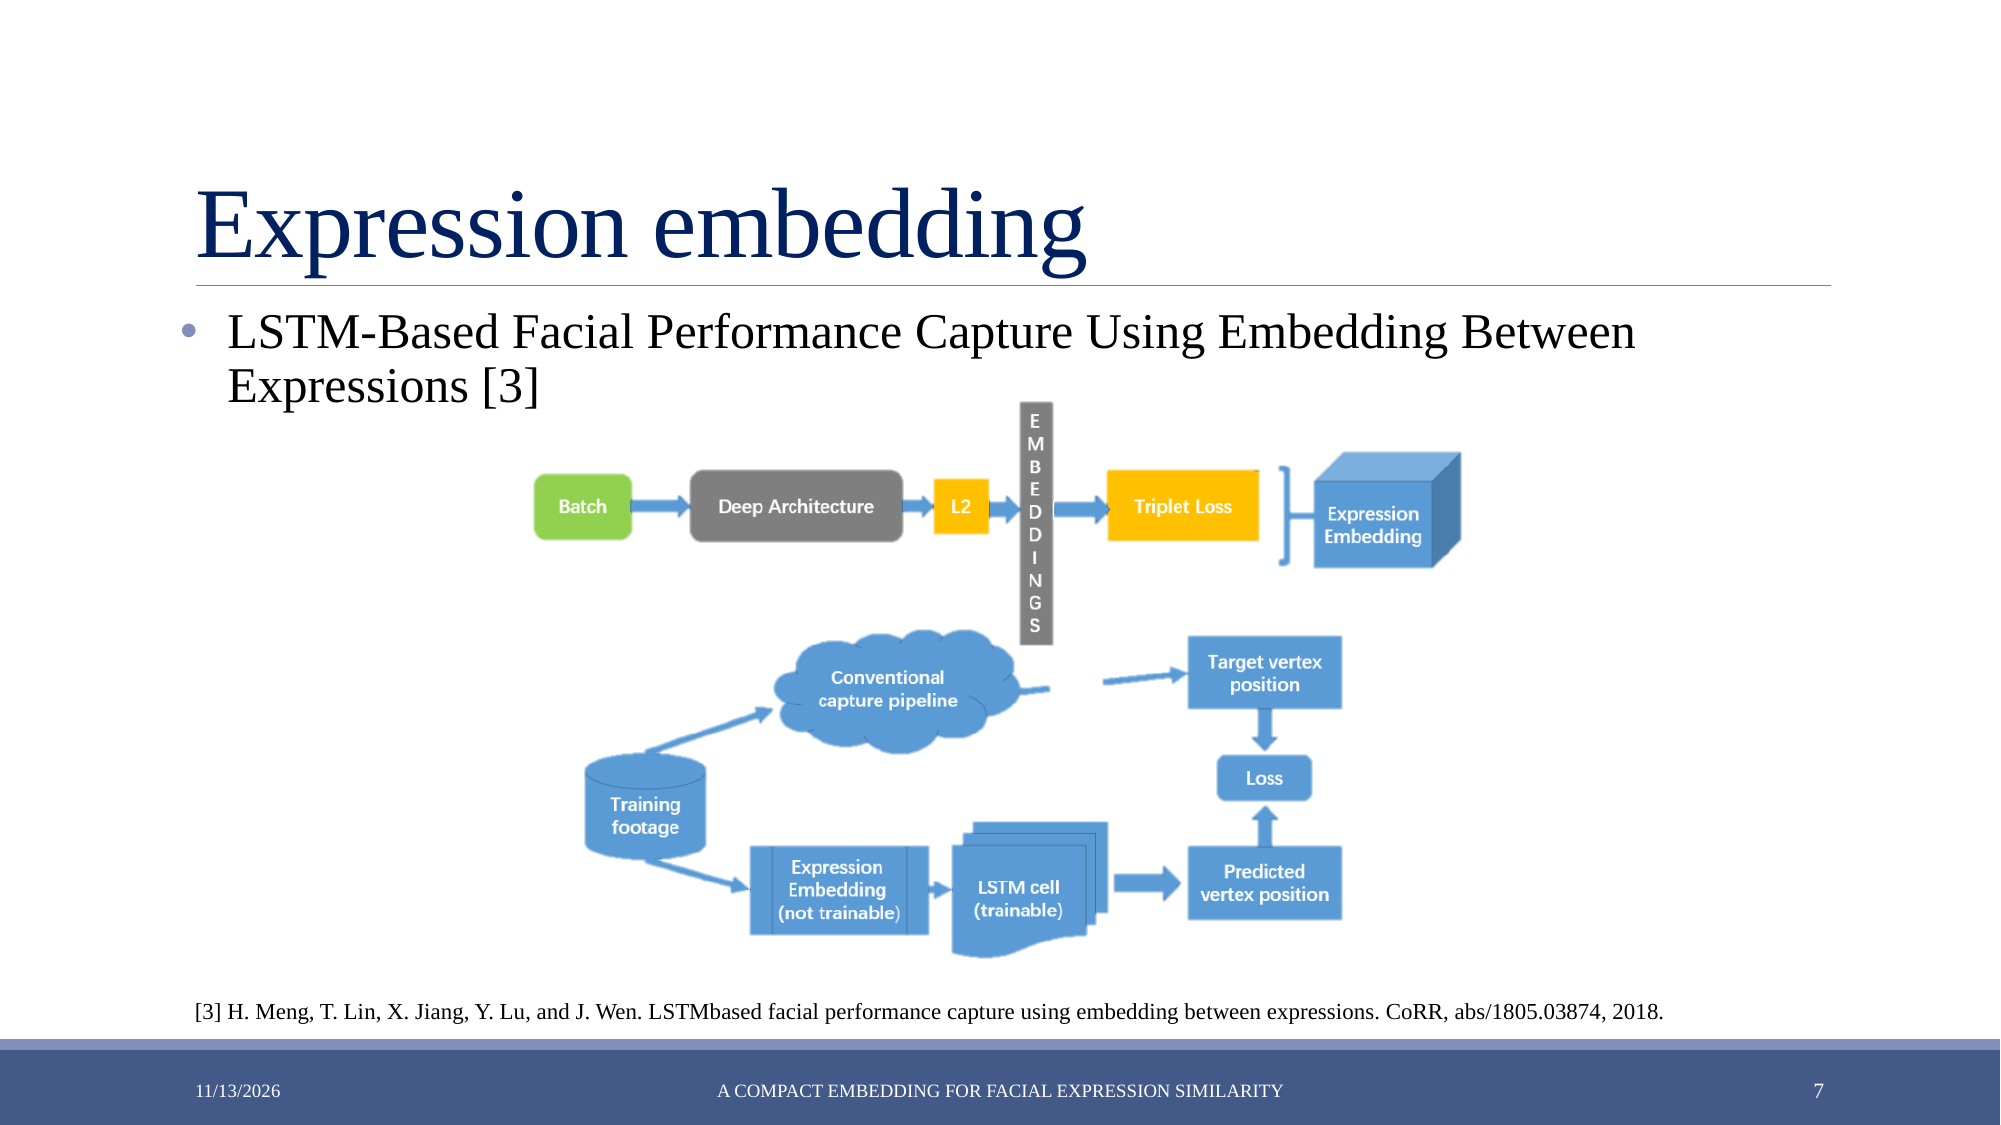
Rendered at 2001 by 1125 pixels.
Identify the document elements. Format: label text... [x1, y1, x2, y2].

slide_number 6 [1624, 1059, 1840, 1120]
footer A Compact Embedding for Facial Expression Similarity [604, 1059, 1396, 1120]
title Expression embedding [180, 47, 1830, 285]
text_box [3] H. Meng, T. Lin, X. Jiang, Y. Lu, and J. Wen. LSTMbased facial performance capture using embedding between expressions. CoRR, abs/1805.03874, 2018. [179, 988, 1830, 1032]
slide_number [180, 1059, 586, 1120]
picture [521, 394, 1480, 972]
list LSTM-Based Facial Performance Capture Using Embedding Between Expressions [3] [180, 298, 1830, 732]
